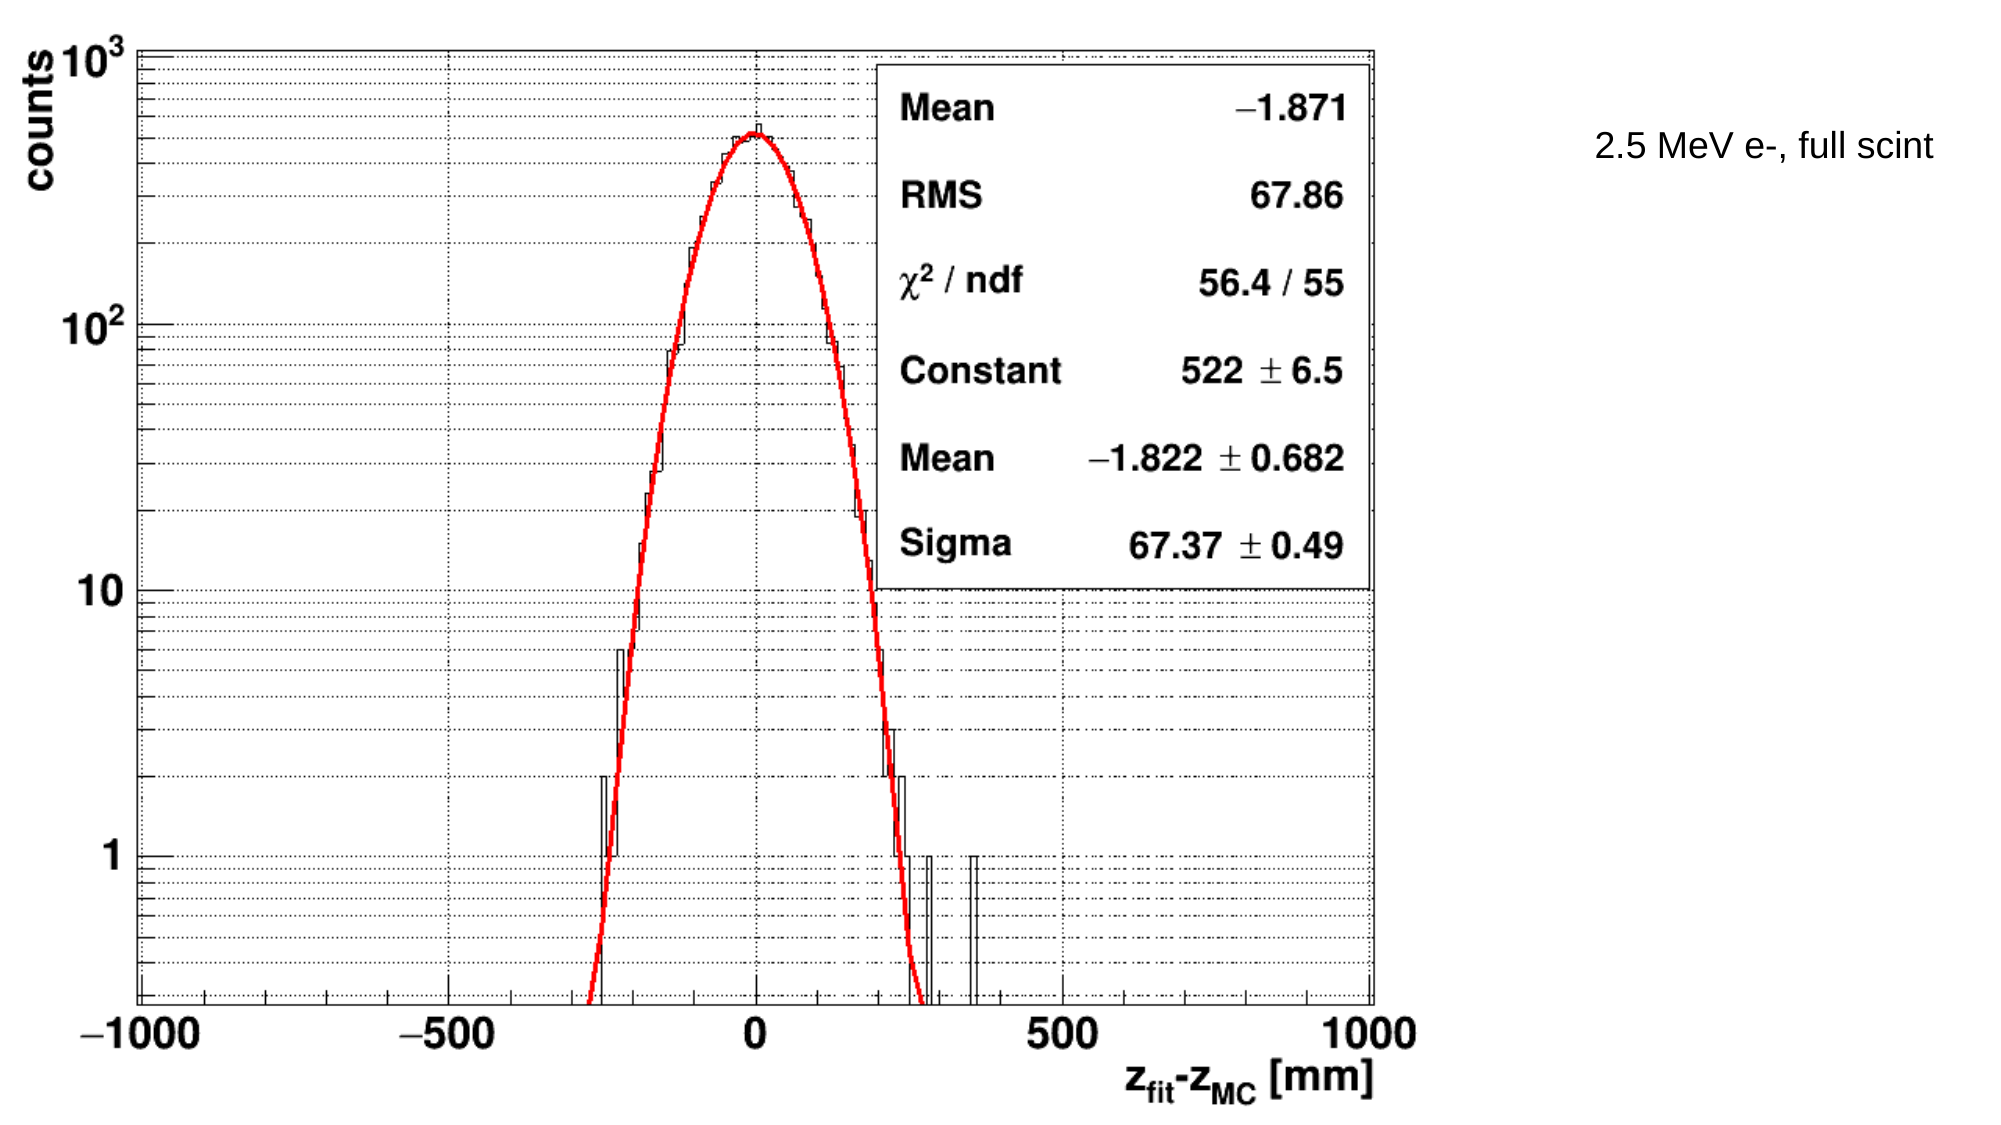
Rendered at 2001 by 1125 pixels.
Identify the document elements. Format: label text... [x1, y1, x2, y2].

picture [7, 11, 1433, 1114]
text_box 2.5 MeV e-, full scint [1579, 113, 1949, 174]
